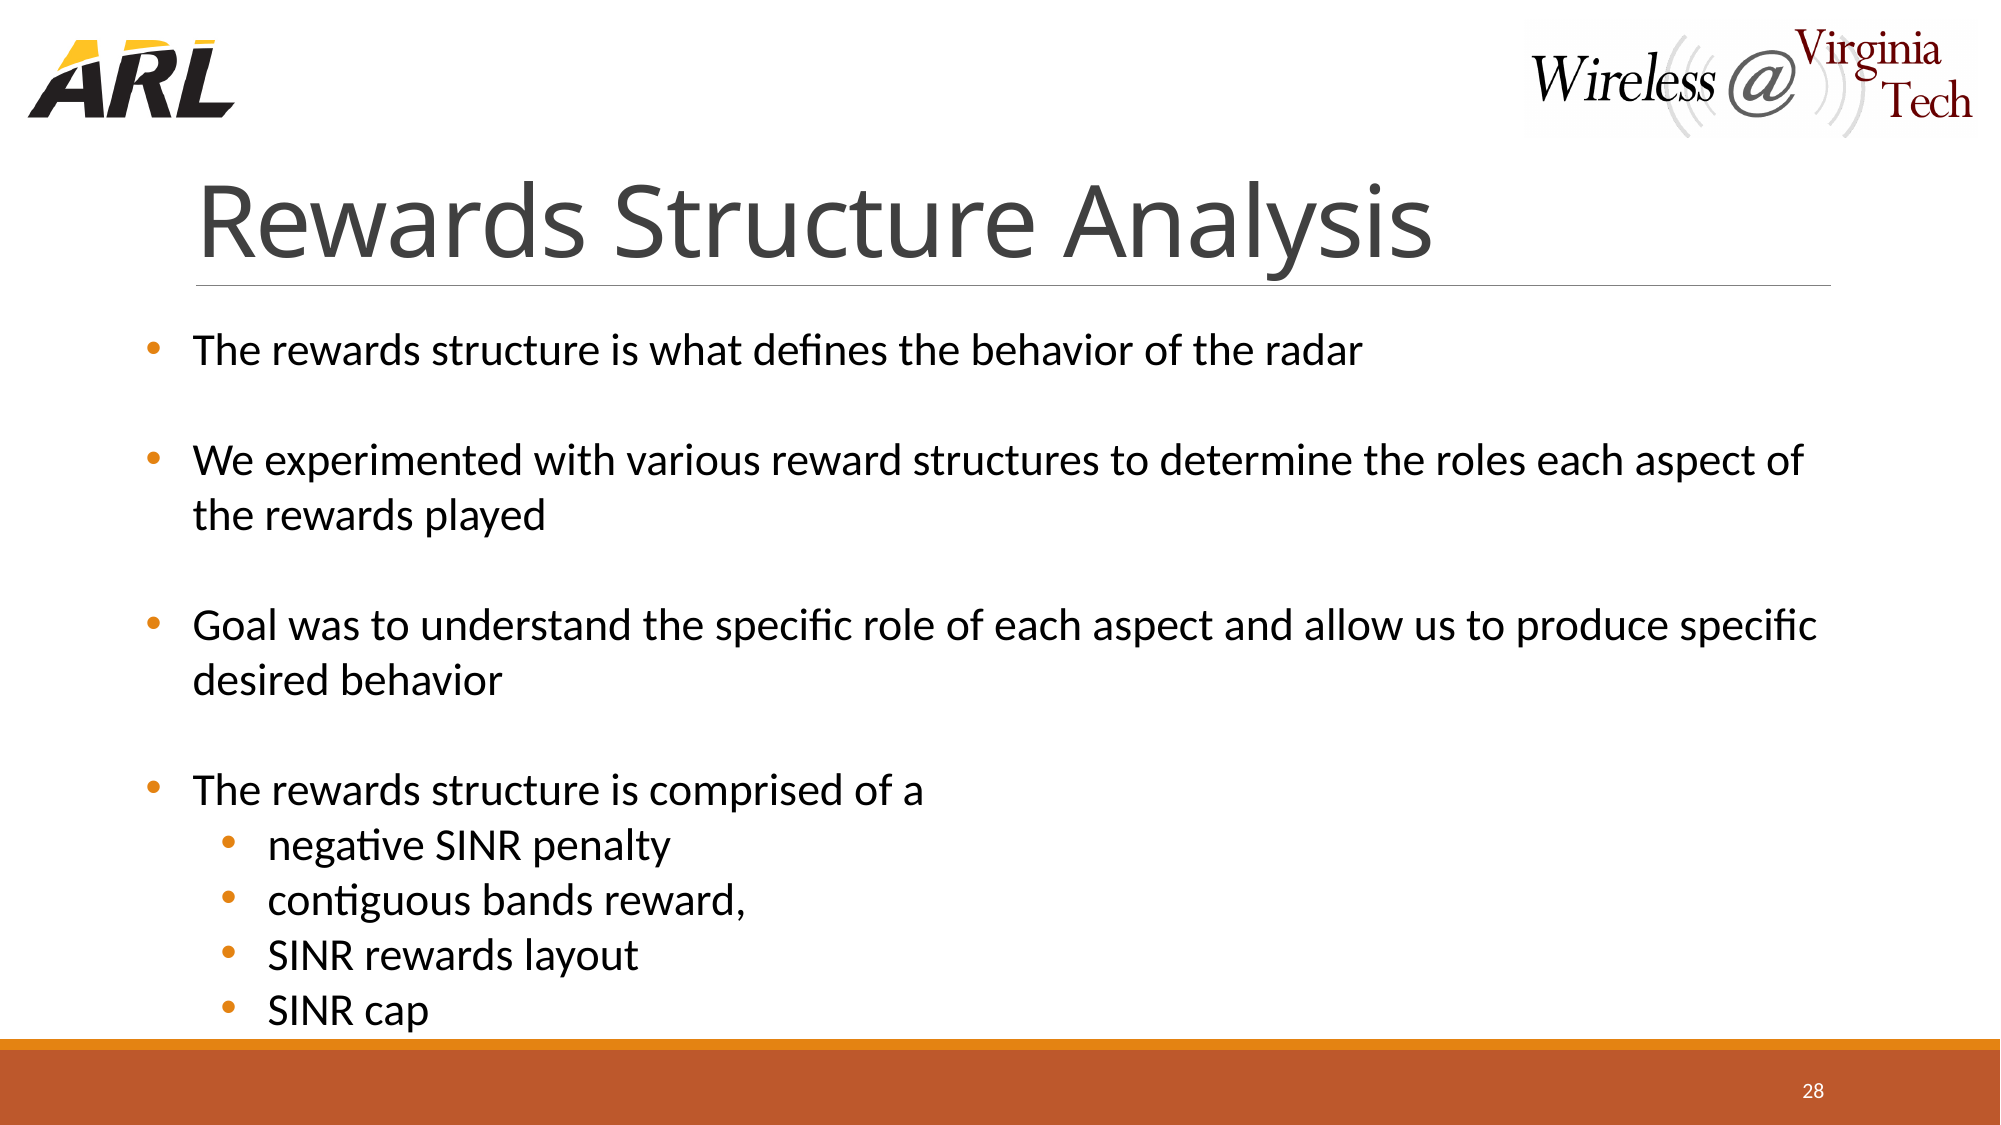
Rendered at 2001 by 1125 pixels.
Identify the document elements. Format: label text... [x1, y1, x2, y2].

picture [1523, 19, 1979, 139]
title Rewards Structure Analysis [180, 47, 1830, 285]
slide_number 28 [1624, 1059, 1840, 1120]
text_box The rewards structure is what defines the behavior of the radar We experimented with various reward structures to determine the roles each aspect of the rewards played Goal was to understand the specific role of each aspect and allow us to produce specific desired behavior The rewards structure is comprised of a negative SINR penalty contiguous bands reward, SINR rewards layout SINR cap [130, 312, 1835, 1087]
picture [0, 0, 263, 158]
